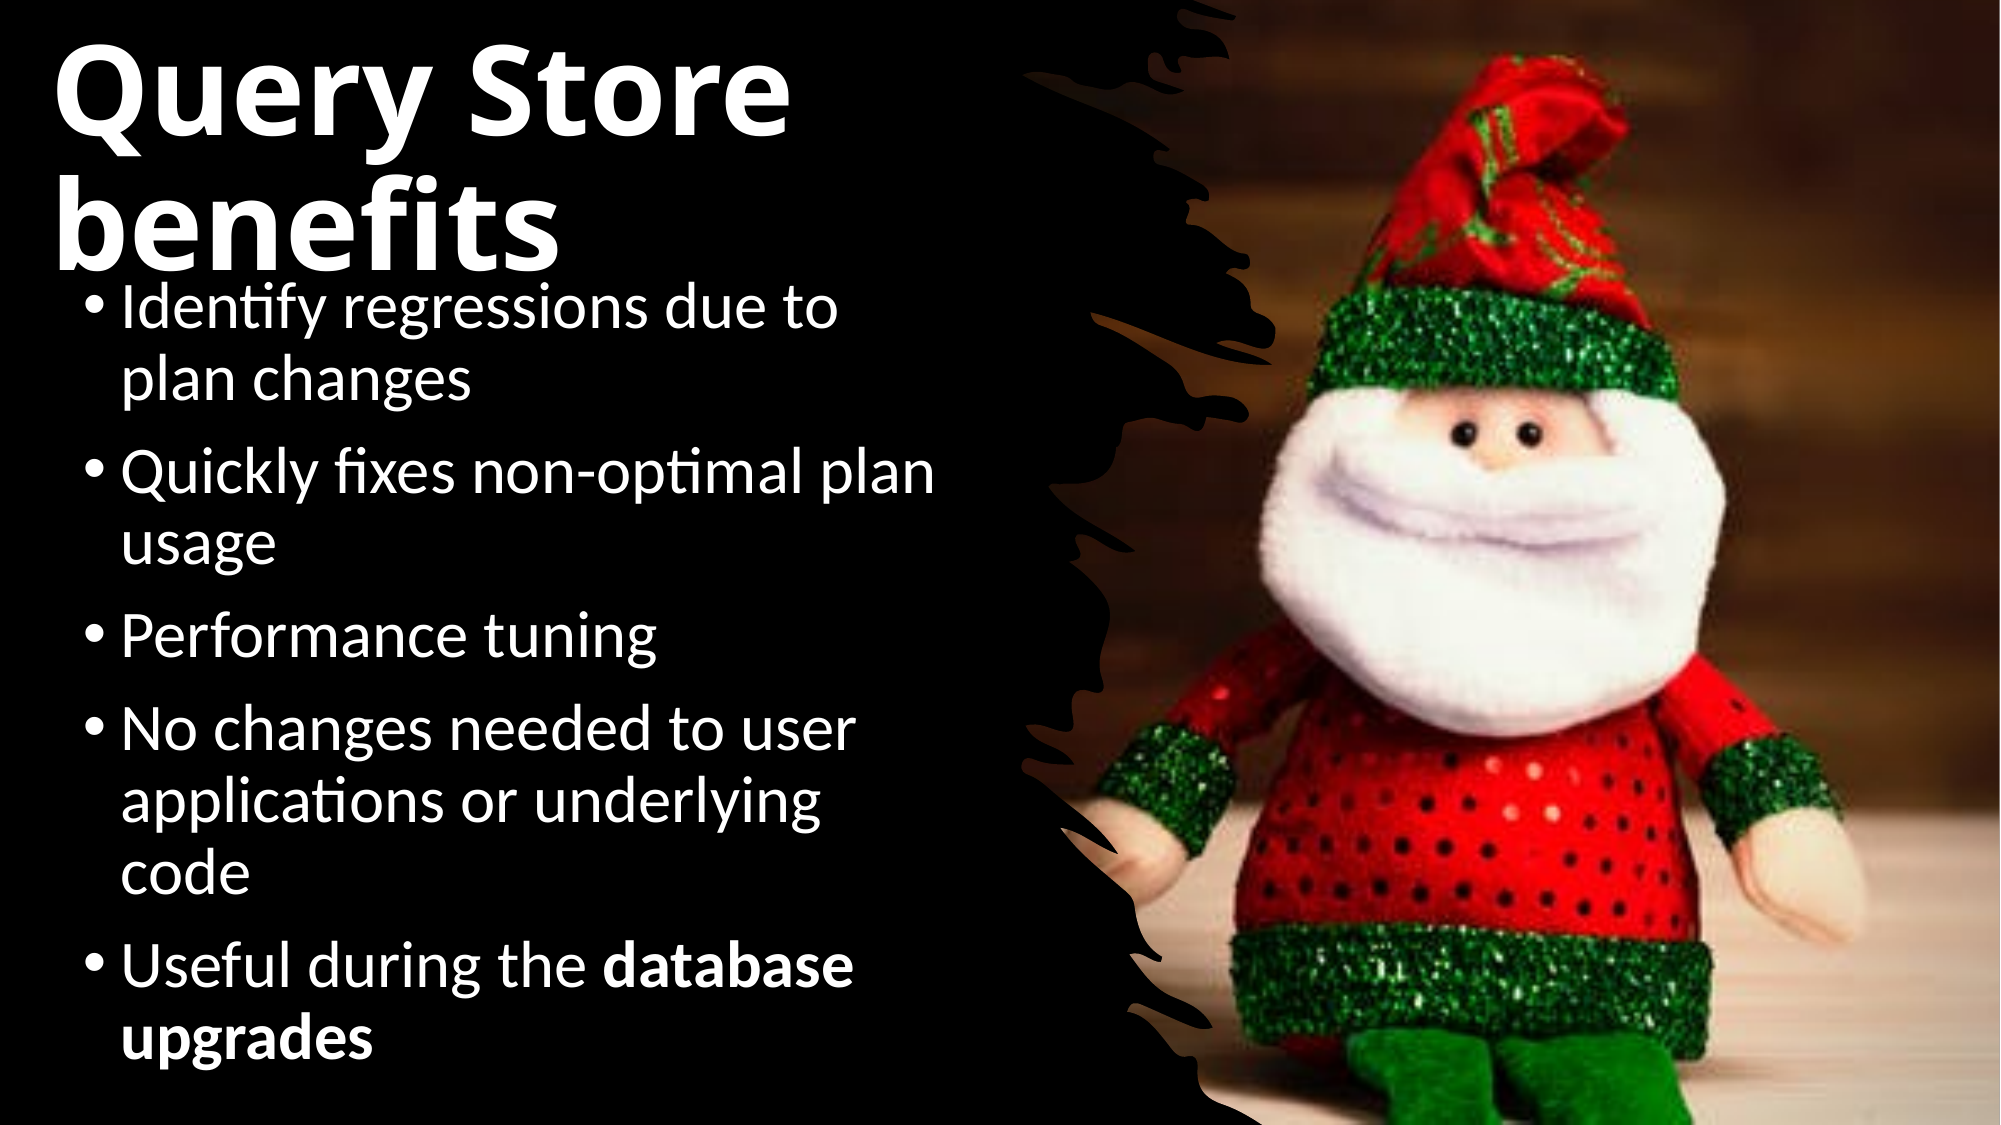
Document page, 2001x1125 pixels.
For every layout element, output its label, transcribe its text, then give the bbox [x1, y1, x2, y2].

list Identify regressions due to plan changes Quickly fixes non-optimal plan usage Performance tuning No changes needed to user applications or underlying code Useful during the database upgrades [67, 263, 979, 913]
title Query Store benefits [35, 29, 1021, 296]
picture [1021, 0, 2000, 1125]
text_box [0, 0, 1021, 1125]
